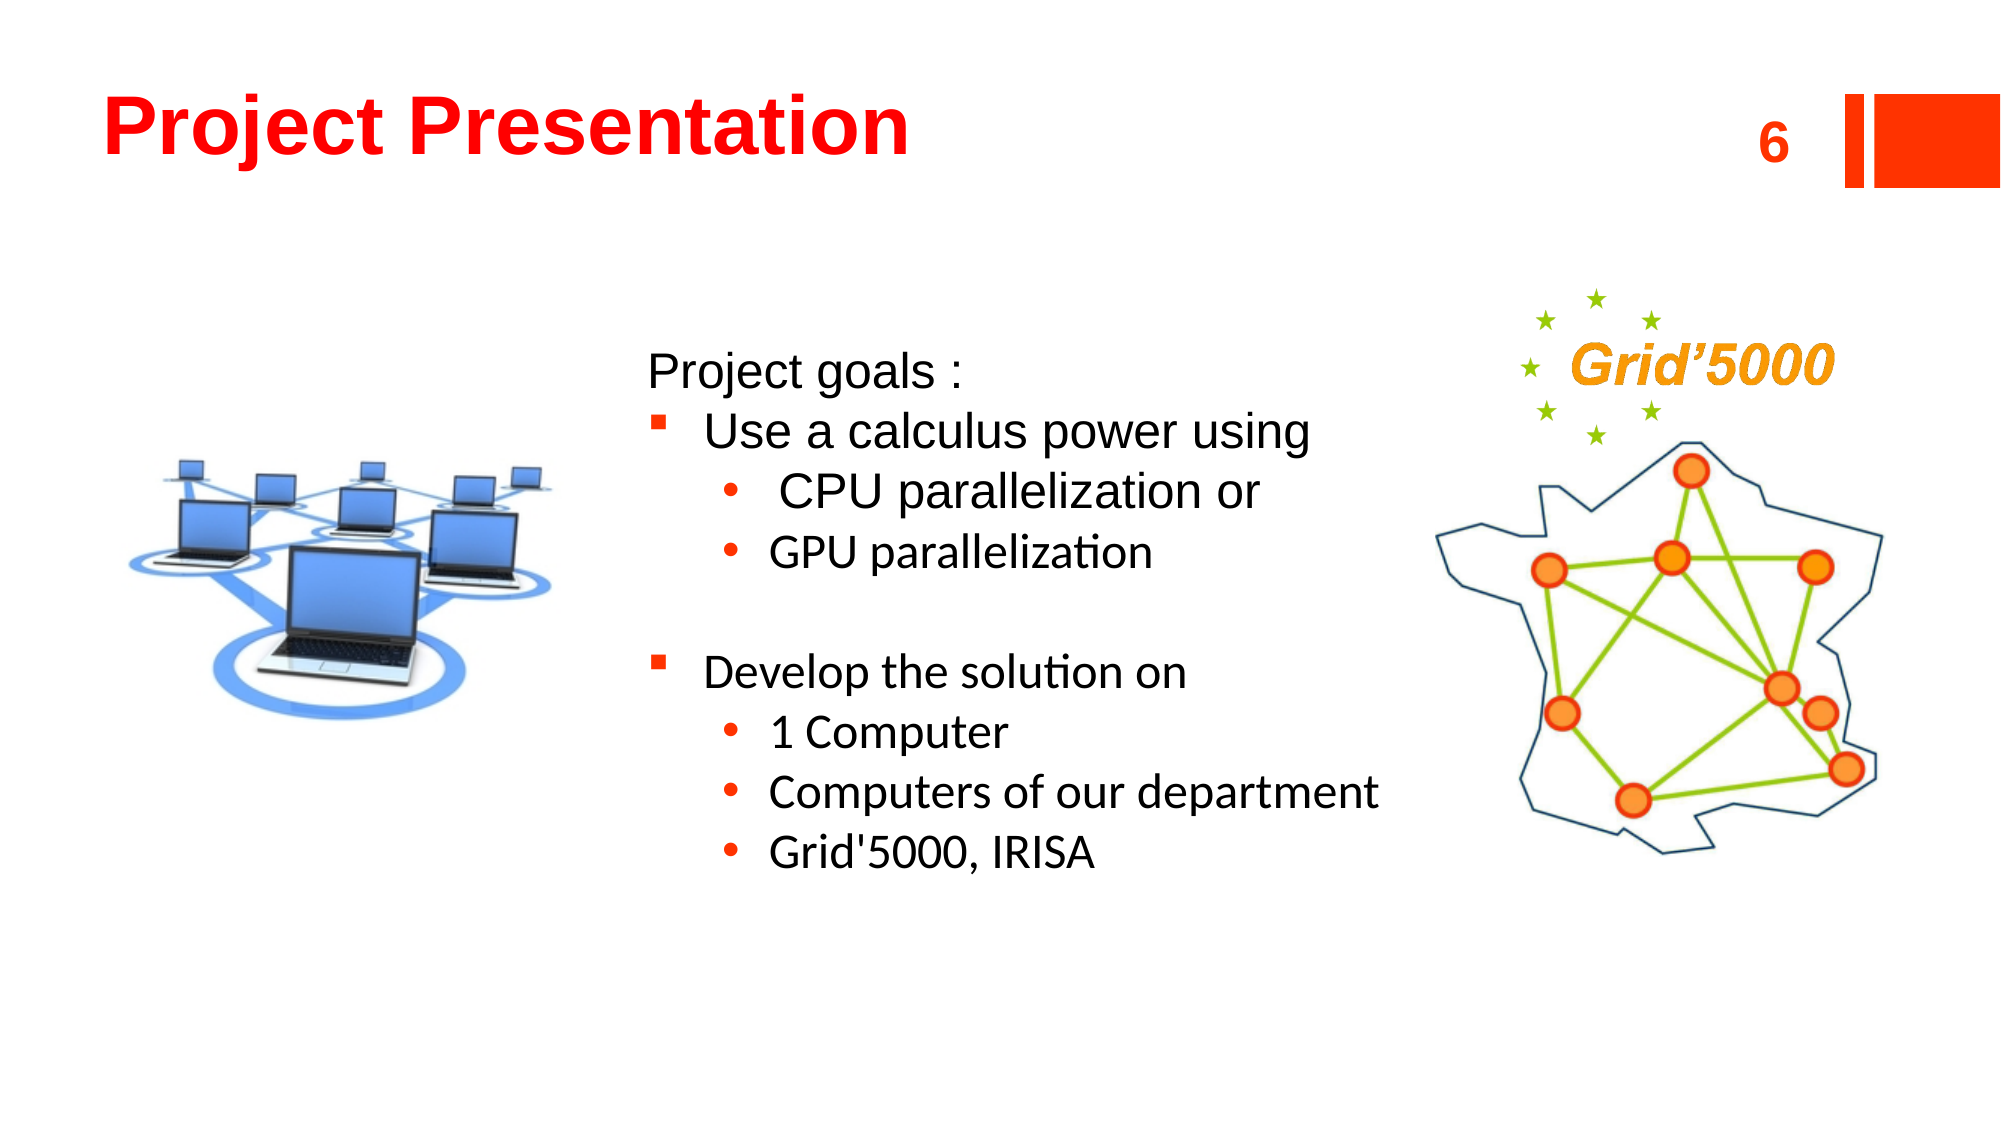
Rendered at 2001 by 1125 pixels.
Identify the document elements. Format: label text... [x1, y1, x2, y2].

text_box Project goals : Use a calculus power using CPU parallelization or GPU parallelization Develop the solution on 1 Computer Computers of our department Grid'5000, IRISA [632, 331, 1420, 887]
picture [1434, 244, 1886, 857]
text_box Project Presentation [87, 55, 1842, 200]
picture [119, 433, 571, 772]
slide_number 6 [1599, 114, 1806, 165]
